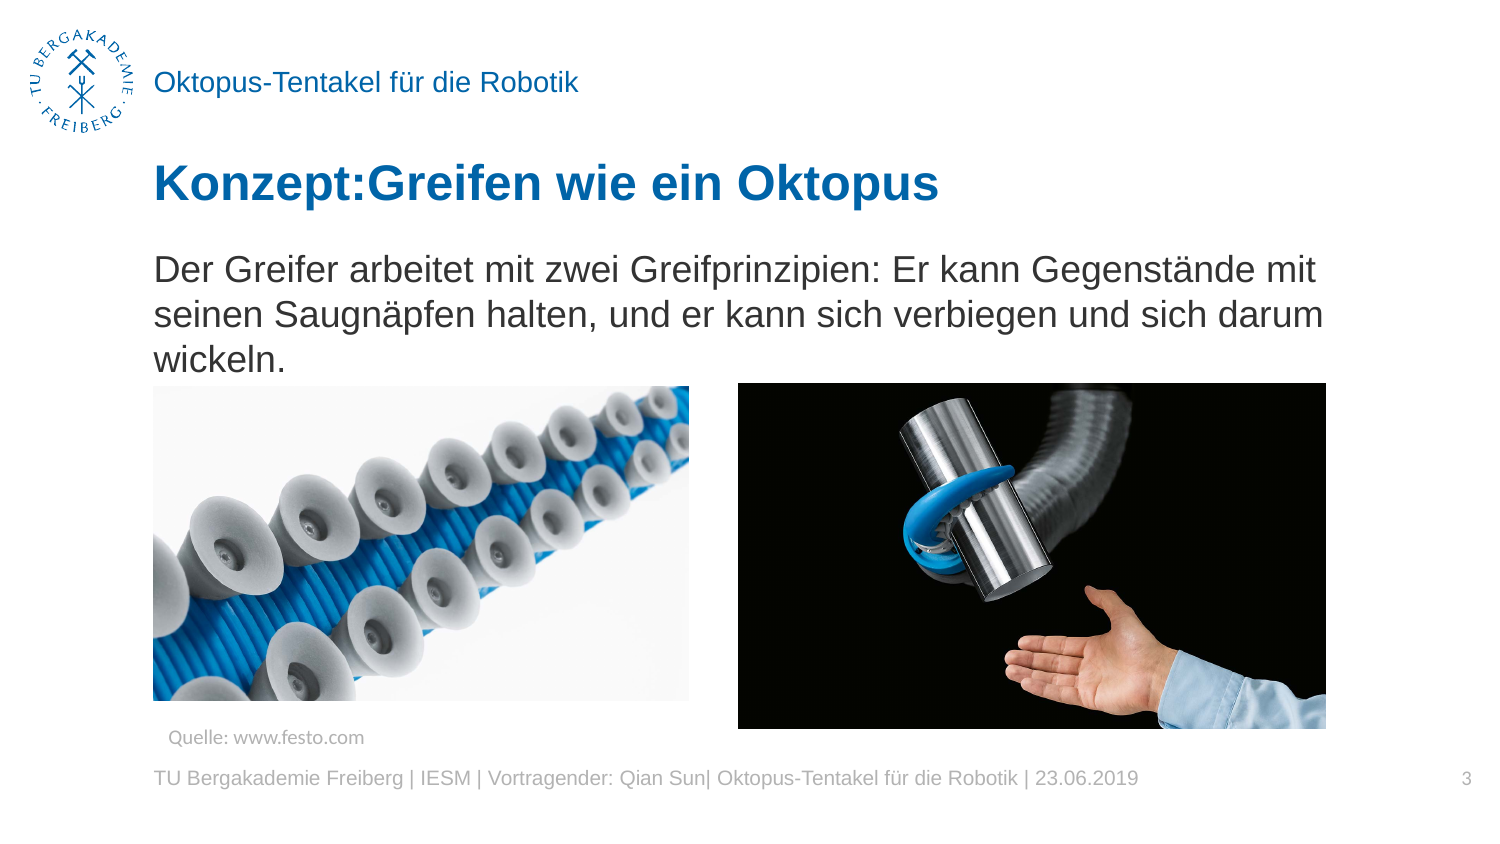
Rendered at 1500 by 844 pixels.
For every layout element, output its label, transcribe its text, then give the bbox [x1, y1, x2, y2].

text_box Quelle: www.festo.com [153, 716, 429, 756]
footer TU Bergakademie Freiberg | IESM | Vortragender: Qian Sun| Oktopus-Tentakel für die Robotik | 23.06.2019 [153, 764, 1353, 824]
slide_number 3 [1352, 764, 1473, 825]
title Oktopus-Tentakel für die Robotik [153, 29, 1353, 133]
picture [153, 676, 165, 701]
picture [737, 383, 1326, 729]
picture [153, 386, 689, 701]
list Der Greifer arbeitet mit zwei Greifprinzipien: Er kann Gegenstände mit seinen Saugnäpfen halten, und er kann sich verbiegen und sich darum wickeln. [153, 244, 1353, 399]
list Konzept:Greifen wie ein Oktopus [153, 150, 1353, 221]
